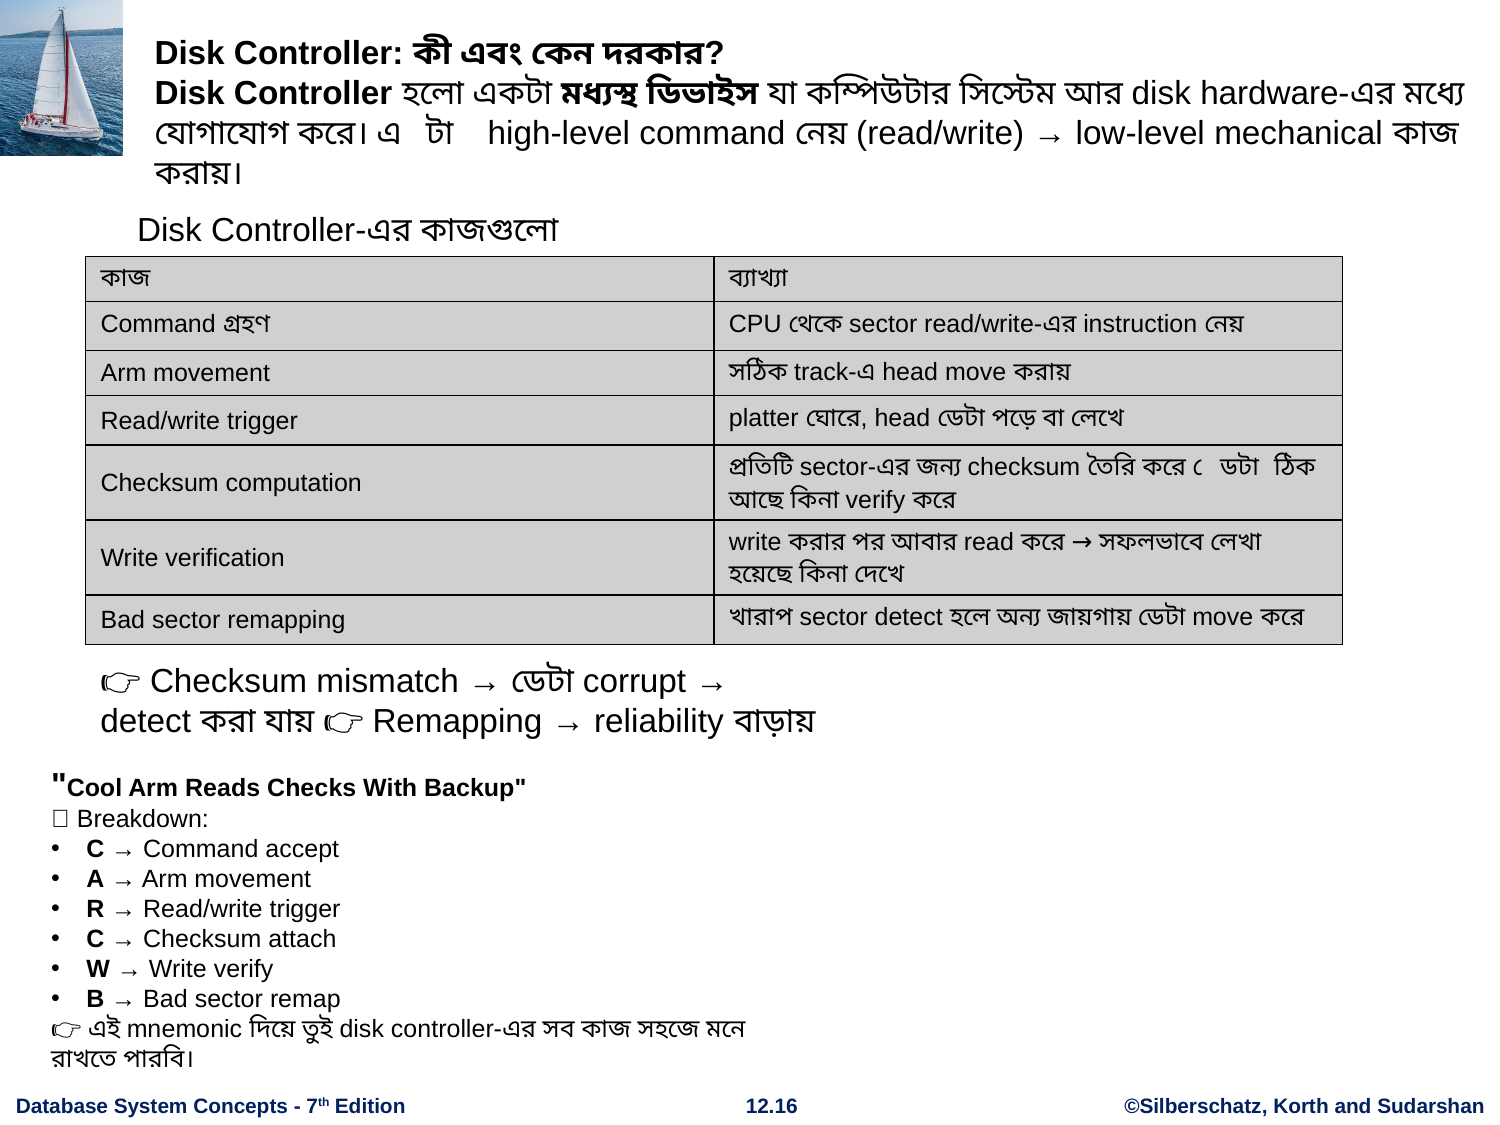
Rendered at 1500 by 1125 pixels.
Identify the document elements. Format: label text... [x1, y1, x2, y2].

table_cell Write verification [86, 521, 713, 594]
table_cell Read/write trigger [86, 396, 713, 444]
table_header কাজ [86, 257, 713, 301]
table_cell Command গ্রহণ [86, 302, 713, 350]
text_box Disk Controller-এর কাজগুলো [122, 200, 574, 256]
table_cell প্রতিটি sector-এর জন্য checksum তৈরি করে → ডেটা ঠিক আছে কিনা verify করে [715, 446, 1342, 519]
table_cell খারাপ sector detect হলে অন্য জায়গায় ডেটা move করে [715, 596, 1342, 644]
table_cell platter ঘোরে, head ডেটা পড়ে বা লেখে [715, 396, 1342, 444]
table_cell সঠিক track-এ head move করায় [715, 351, 1342, 395]
table_cell CPU থেকে sector read/write-এর instruction নেয় [715, 302, 1342, 350]
table_cell Checksum computation [86, 446, 713, 519]
text_box Disk Controller: কী এবং কেন দরকার? Disk Controller হলো একটা মধ্যস্থ ডিভাইস যা কম্পিউটার সিস্টেম আর disk hardware-এর মধ্যে যোগাযোগ করে। 👉 এটা high-level command নেয় (read/write) → low-level mechanical কাজ করায়। [139, 23, 1500, 199]
text_box "Cool Arm Reads Checks With Backup" 🔤 Breakdown: C → Command accept A → Arm movement R → Read/write trigger C → Checksum attach W → Write verify B → Bad sector remap 👉 এই mnemonic দিয়ে তুই disk controller-এর সব কাজ সহজে মনে রাখতে পারবি। [36, 755, 787, 1080]
table_cell Bad sector remapping [86, 596, 713, 644]
picture [0, 0, 123, 156]
table_cell Arm movement [86, 351, 713, 395]
text_box 👉 Checksum mismatch → ডেটা corrupt → detect করা যায় 👉 Remapping → reliability বাড়ায় [85, 652, 836, 747]
table_cell write করার পর আবার read করে → সফলভাবে লেখা হয়েছে কিনা দেখে [715, 521, 1342, 594]
table_header ব্যাখ্যা [715, 257, 1342, 301]
